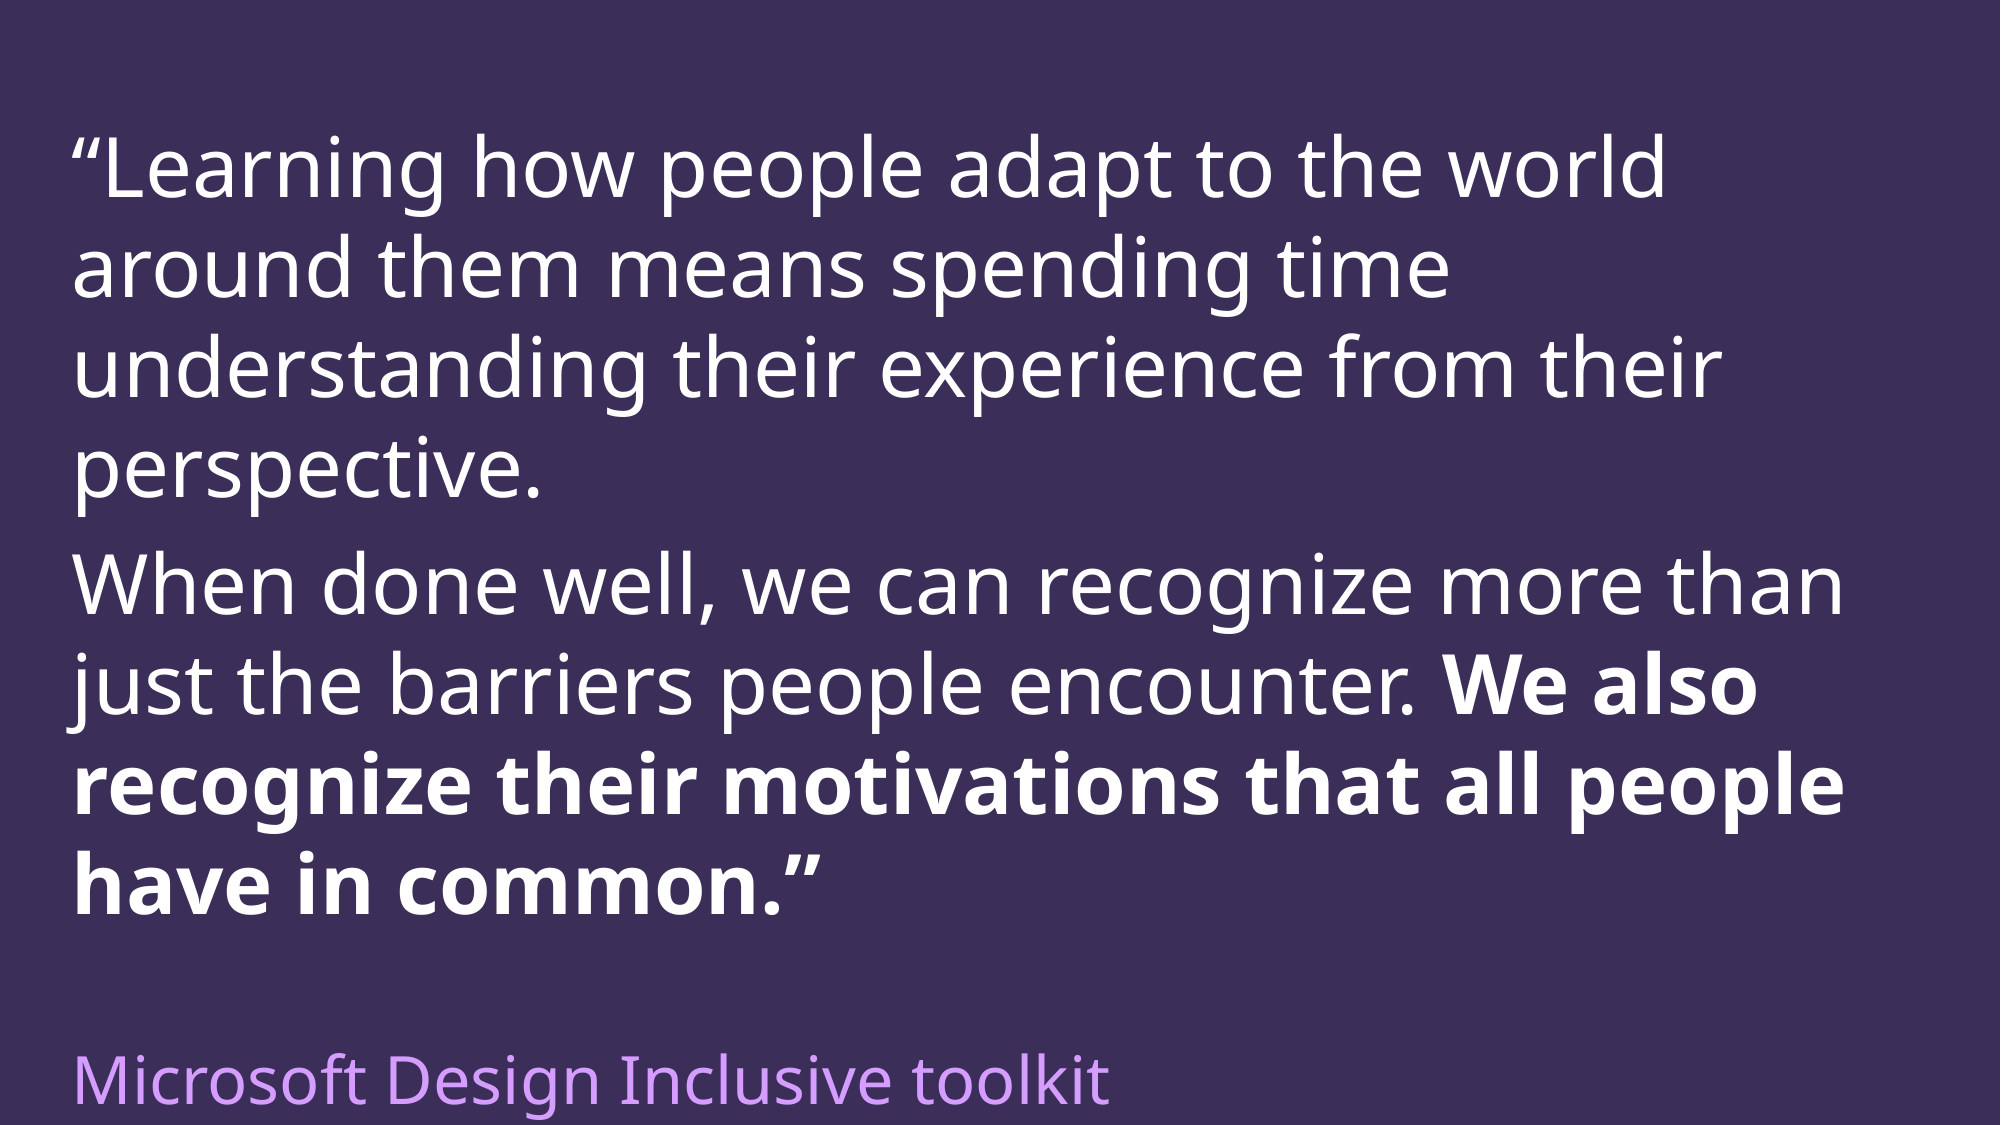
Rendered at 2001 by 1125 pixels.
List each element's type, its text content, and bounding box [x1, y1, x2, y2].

list “Learning how people adapt to the world around them means spending time understanding their experience from their perspective. When done well, we can recognize more than just the barriers people encounter. We also recognize their motivations that all people have in common.” Microsoft Design Inclusive toolkit [71, 114, 1911, 935]
